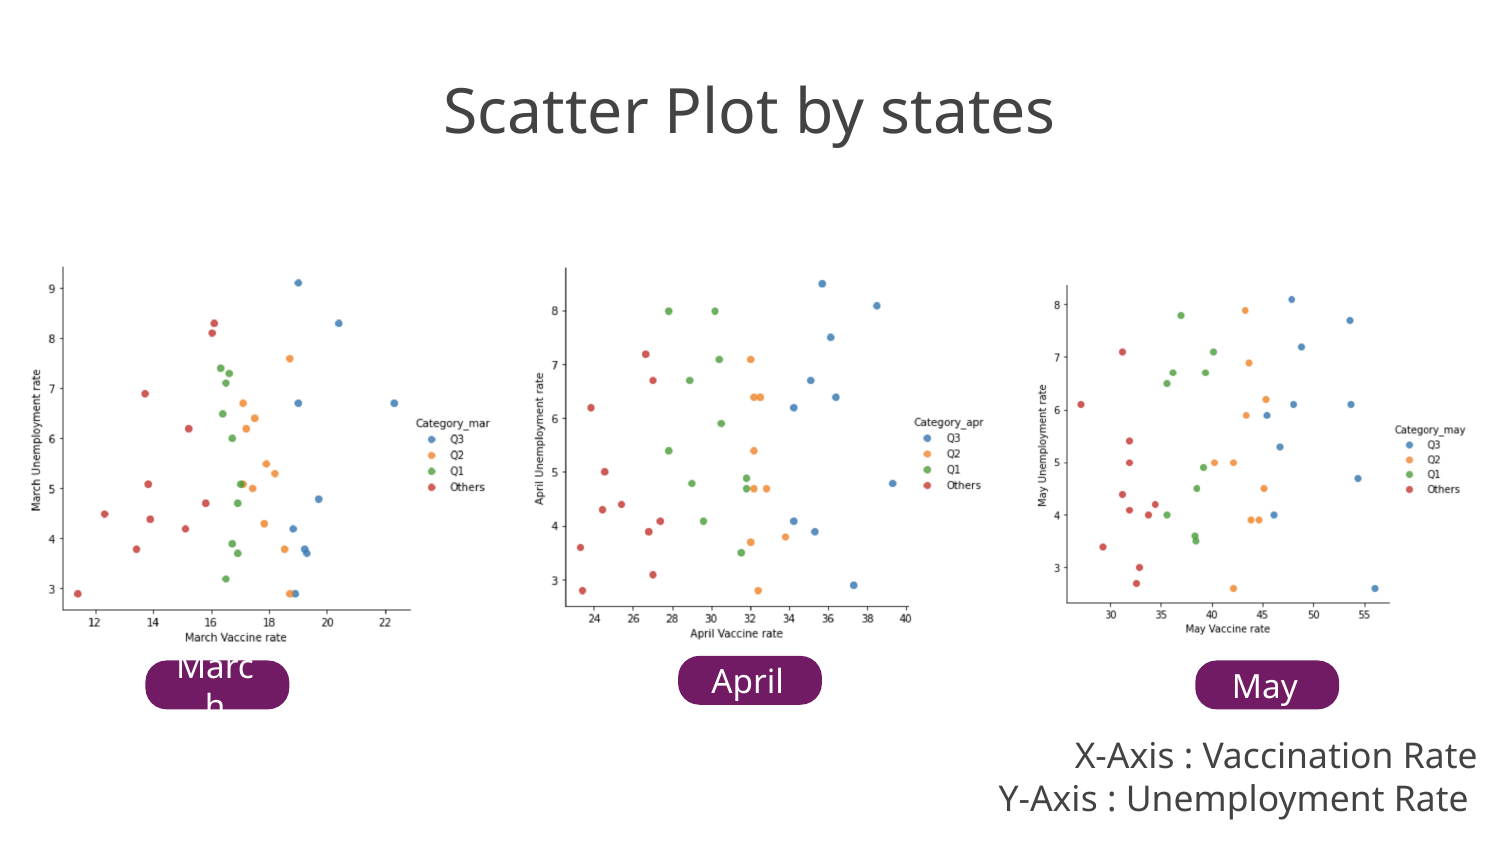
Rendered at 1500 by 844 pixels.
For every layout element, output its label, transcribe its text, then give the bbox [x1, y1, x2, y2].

picture [1018, 285, 1474, 643]
text_box X-Axis : Vaccination Rate Y-Axis : Unemployment Rate [73, 734, 1478, 829]
picture [10, 262, 996, 658]
text_box Scatter Plot by states [0, 56, 1500, 162]
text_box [1195, 660, 1340, 710]
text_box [677, 655, 823, 705]
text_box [145, 660, 290, 710]
